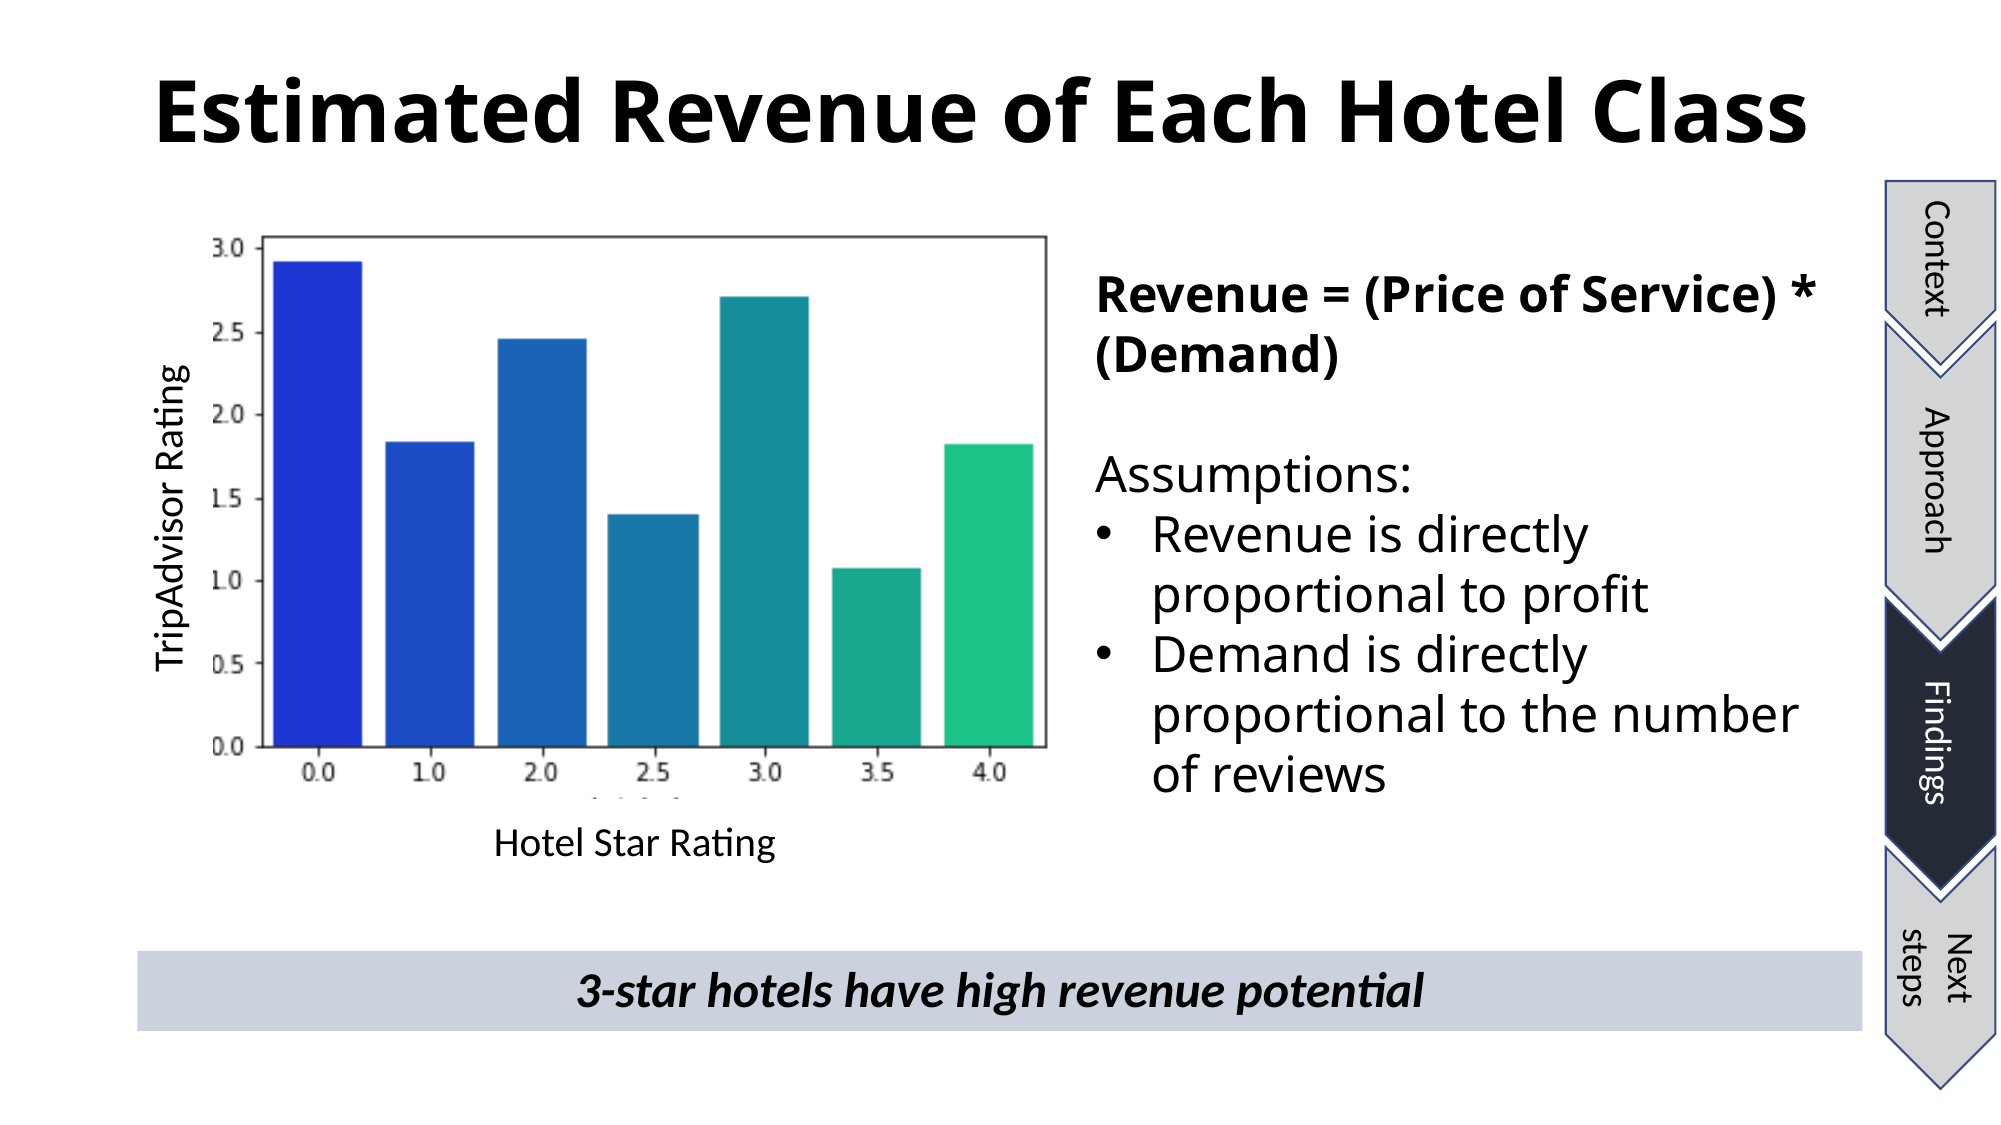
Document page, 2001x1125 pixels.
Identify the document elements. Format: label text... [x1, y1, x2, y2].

list Hotel Star Rating [227, 812, 1043, 873]
text_box Revenue = (Price of Service) * (Demand) Assumptions: Revenue is directly proportional to profit Demand is directly proportional to the number of reviews [1080, 205, 1864, 811]
list TripAdvisor Rating [137, 180, 201, 857]
picture [212, 205, 1081, 799]
list 3-star hotels have high revenue potential [137, 950, 1863, 1031]
title Estimated Revenue of Each Hotel Class [137, 59, 1863, 170]
